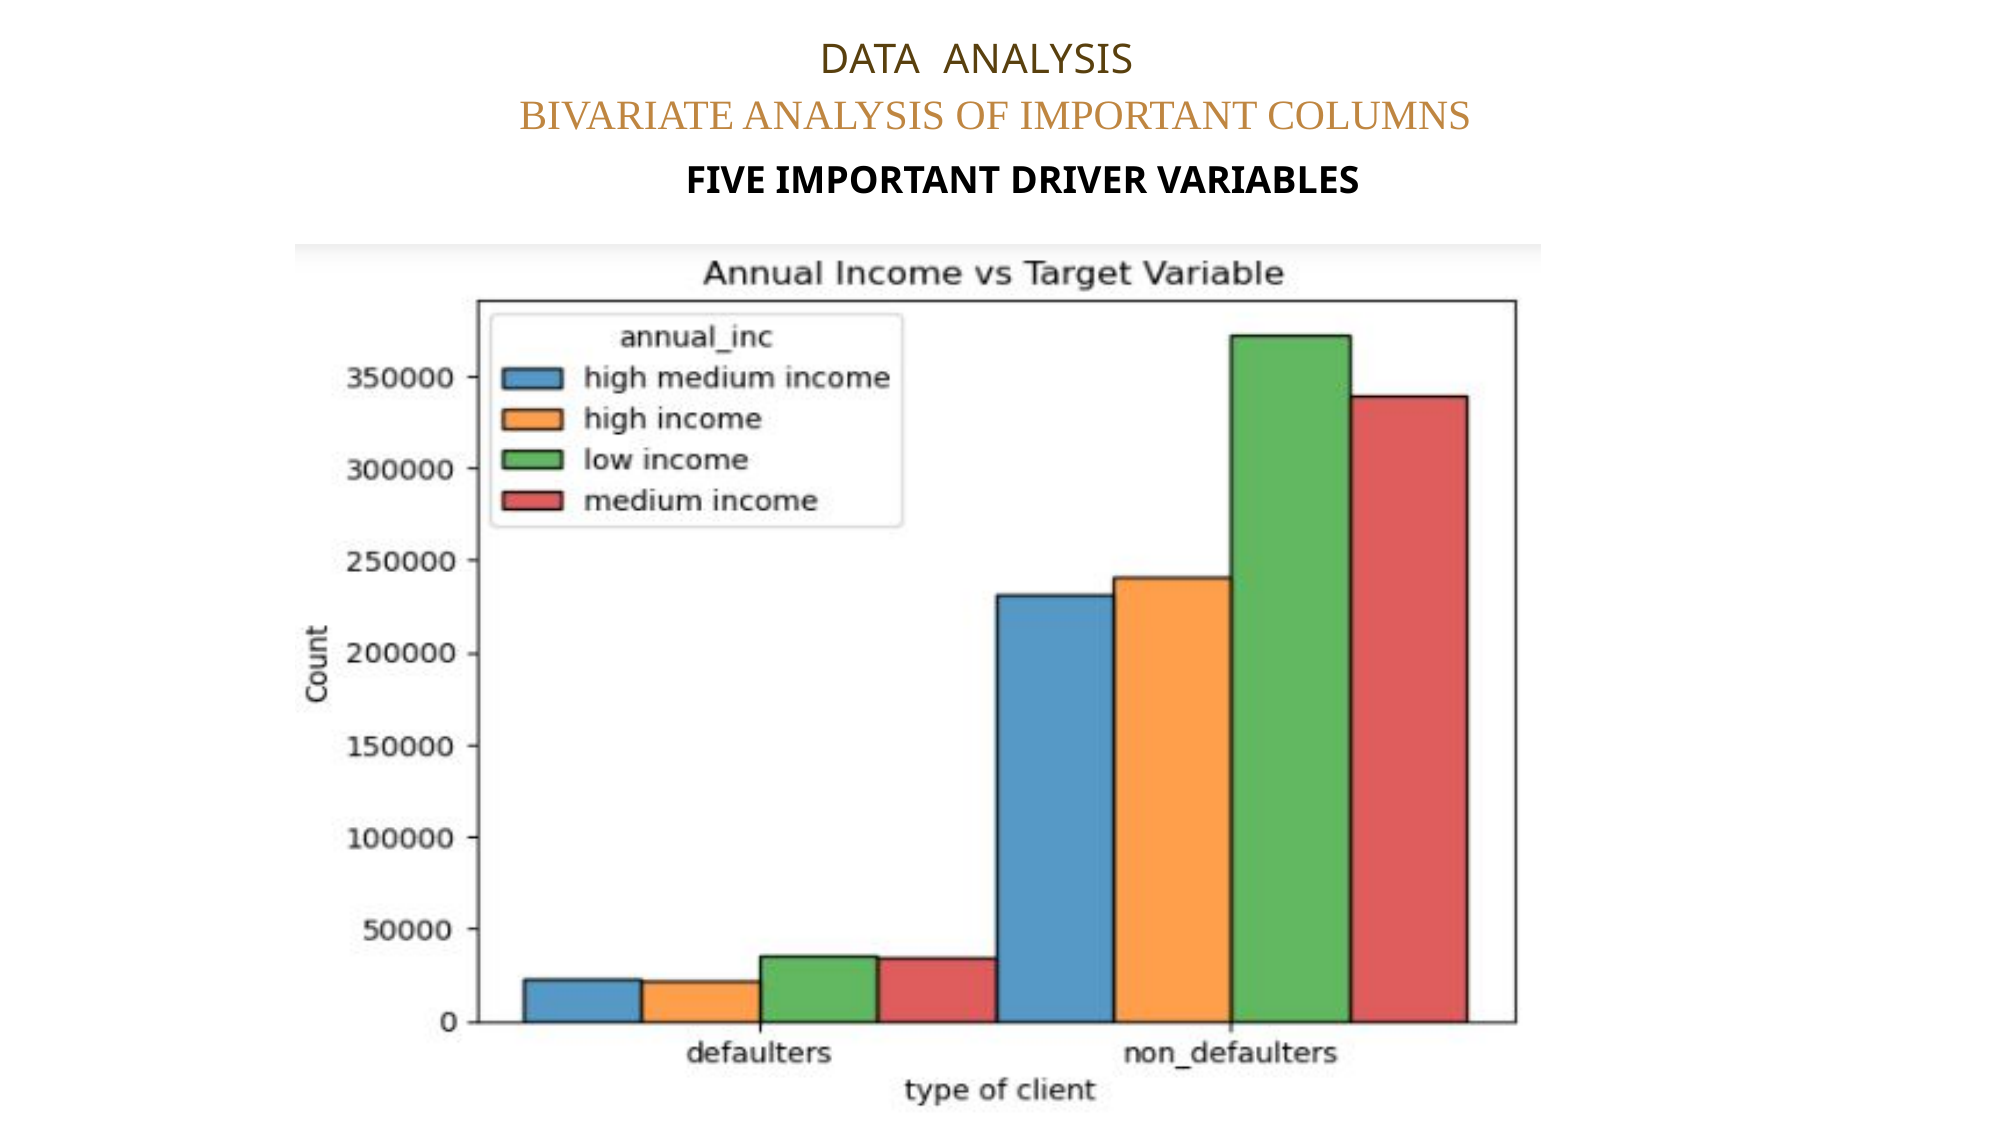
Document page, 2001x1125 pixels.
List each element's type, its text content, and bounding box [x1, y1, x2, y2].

text_box FIVE IMPORTANT DRIVER VARIABLES [670, 148, 1934, 209]
title DATA ANALYSIS [380, 30, 1574, 140]
text_box BIVARIATE ANALYSIS OF IMPORTANT COLUMNSNIVARIATE ANALYSIS OF SOME IMPORTANT COLUMNS [504, 80, 1715, 191]
picture [295, 244, 1541, 1117]
